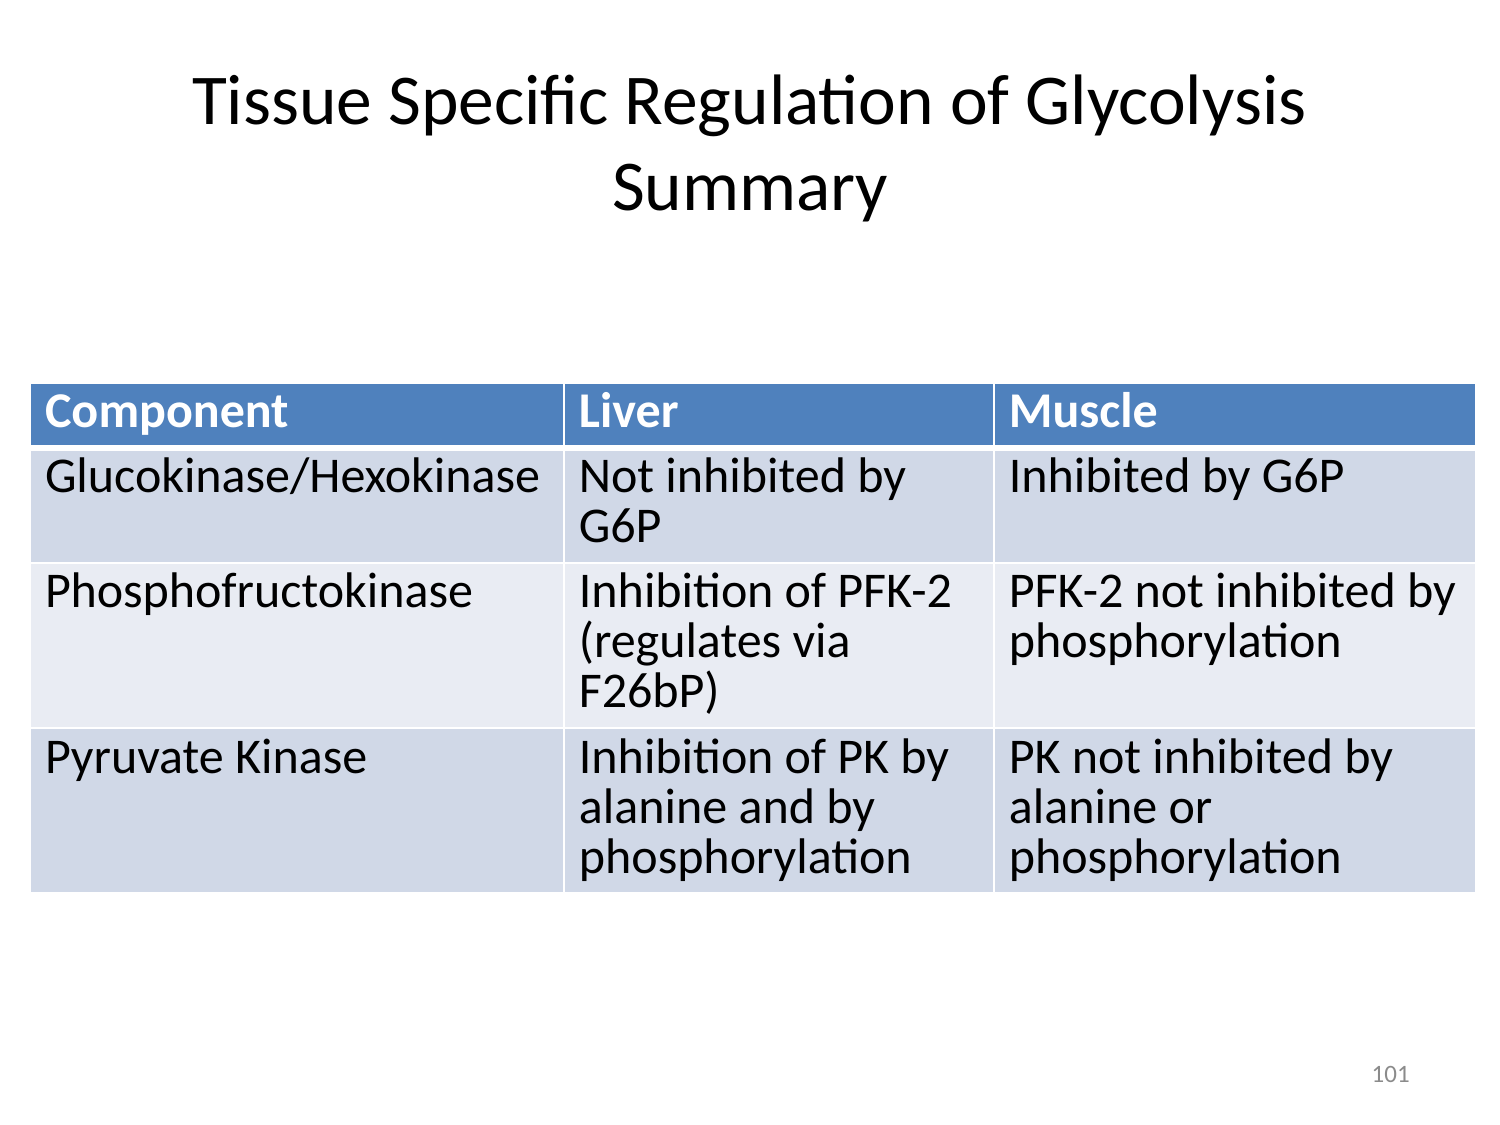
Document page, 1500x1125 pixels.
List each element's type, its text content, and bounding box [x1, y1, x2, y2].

table_header Muscle [995, 384, 1475, 445]
slide_number 101 [1074, 1042, 1425, 1103]
title Tissue Specific Regulation of Glycolysis Summary [75, 45, 1425, 233]
table_header Liver [565, 384, 993, 445]
table_header Component [31, 384, 563, 445]
table_cell Not inhibited by G6P [565, 451, 993, 562]
table_cell Inhibited by G6P [995, 451, 1475, 562]
table_cell Phosphofructokinase [31, 564, 563, 727]
table_cell Inhibition of PK by alanine and by phosphorylation [565, 729, 993, 892]
table_cell PK not inhibited by alanine or phosphorylation [995, 729, 1475, 892]
table_cell PFK-2 not inhibited by phosphorylation [995, 564, 1475, 727]
table_cell Pyruvate Kinase [31, 729, 563, 892]
table_cell Inhibition of PFK-2 (regulates via F26bP) [565, 564, 993, 727]
table_cell Glucokinase/Hexokinase [31, 451, 563, 562]
